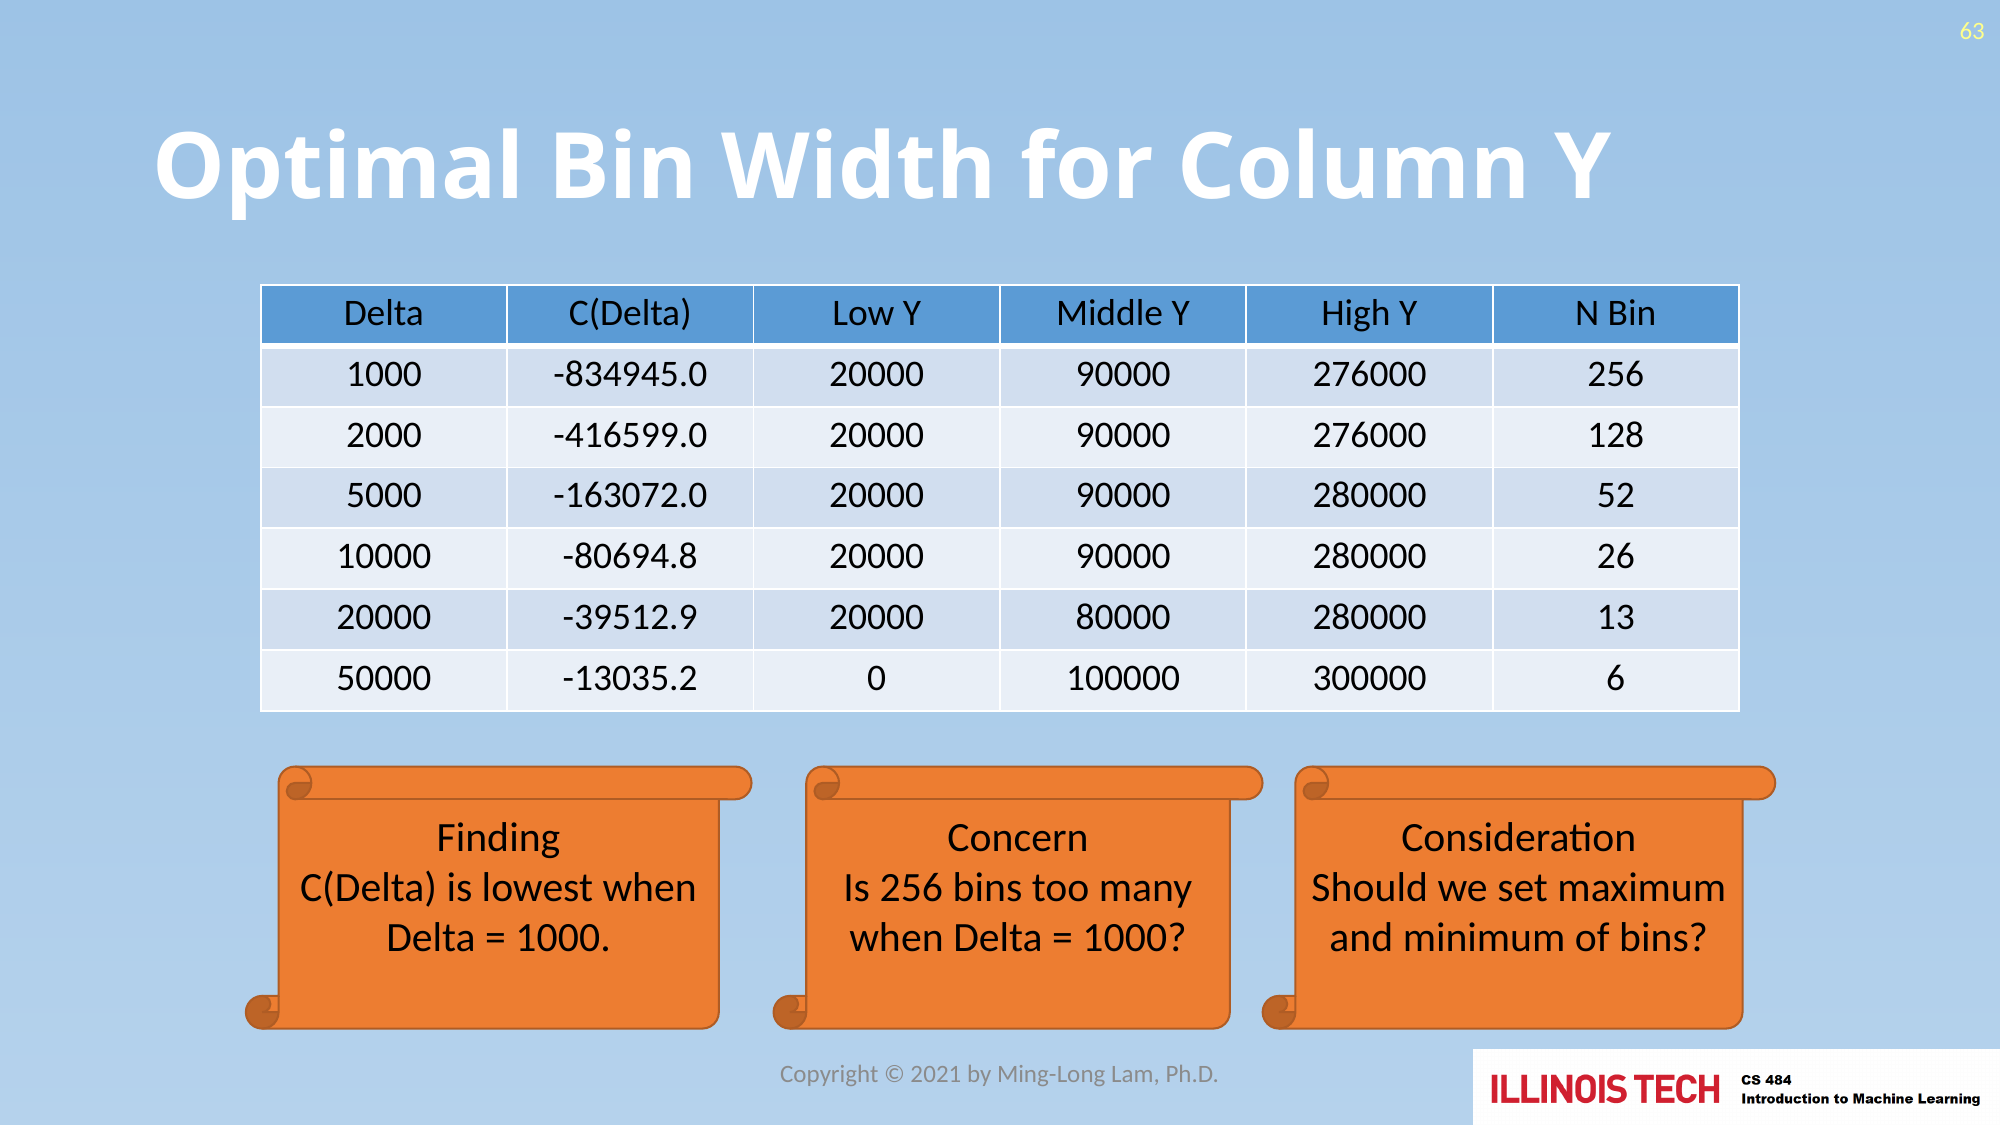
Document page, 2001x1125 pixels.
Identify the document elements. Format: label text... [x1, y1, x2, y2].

table_cell 26 [1494, 529, 1738, 588]
text_box Consideration Should we set maximum and minimum of bins? [1261, 765, 1777, 1030]
table_cell 6 [1494, 651, 1738, 710]
table_header C(Delta) [508, 286, 753, 343]
footer Copyright © 2021 by Ming-Long Lam, Ph.D. [662, 1042, 1338, 1103]
table_header Delta [262, 286, 506, 343]
table_cell -39512.9 [508, 590, 753, 649]
table_cell 276000 [1247, 408, 1492, 467]
table_header High Y [1247, 286, 1492, 343]
table_cell 100000 [1001, 651, 1245, 710]
picture [1473, 1049, 2000, 1125]
table_cell 20000 [754, 349, 999, 406]
text_box Concern Is 256 bins too many when Delta = 1000? [772, 765, 1264, 1030]
table_cell 1000 [262, 349, 506, 406]
table_cell 280000 [1247, 590, 1492, 649]
table_cell -834945.0 [508, 349, 753, 406]
table_cell -80694.8 [508, 529, 753, 588]
table_cell 128 [1494, 408, 1738, 467]
table_cell 5000 [262, 468, 506, 527]
table_cell -163072.0 [508, 468, 753, 527]
table_cell 300000 [1247, 651, 1492, 710]
table_cell 90000 [1001, 349, 1245, 406]
table_cell 90000 [1001, 468, 1245, 527]
table_cell 13 [1494, 590, 1738, 649]
table_cell 280000 [1247, 468, 1492, 527]
text_box Finding C(Delta) is lowest when Delta = 1000. [244, 765, 753, 1030]
table_cell 50000 [262, 651, 506, 710]
table_cell 90000 [1001, 529, 1245, 588]
table_cell 20000 [754, 408, 999, 467]
title Optimal Bin Width for Column Y [137, 59, 1863, 278]
table_cell -416599.0 [508, 408, 753, 467]
table_header Middle Y [1001, 286, 1245, 343]
table_cell 80000 [1001, 590, 1245, 649]
table_cell 90000 [1001, 408, 1245, 467]
slide_number 63 [1550, 0, 2000, 60]
table_cell 52 [1494, 468, 1738, 527]
table_header Low Y [754, 286, 999, 343]
table_cell 20000 [754, 529, 999, 588]
table_header N Bin [1494, 286, 1738, 343]
table_cell 2000 [262, 408, 506, 467]
table_cell 10000 [262, 529, 506, 588]
table_cell 256 [1494, 349, 1738, 406]
table_cell 0 [754, 651, 999, 710]
table_cell 280000 [1247, 529, 1492, 588]
table_cell 276000 [1247, 349, 1492, 406]
table_cell -13035.2 [508, 651, 753, 710]
table_cell 20000 [754, 468, 999, 527]
table_cell 20000 [754, 590, 999, 649]
table_cell 20000 [262, 590, 506, 649]
